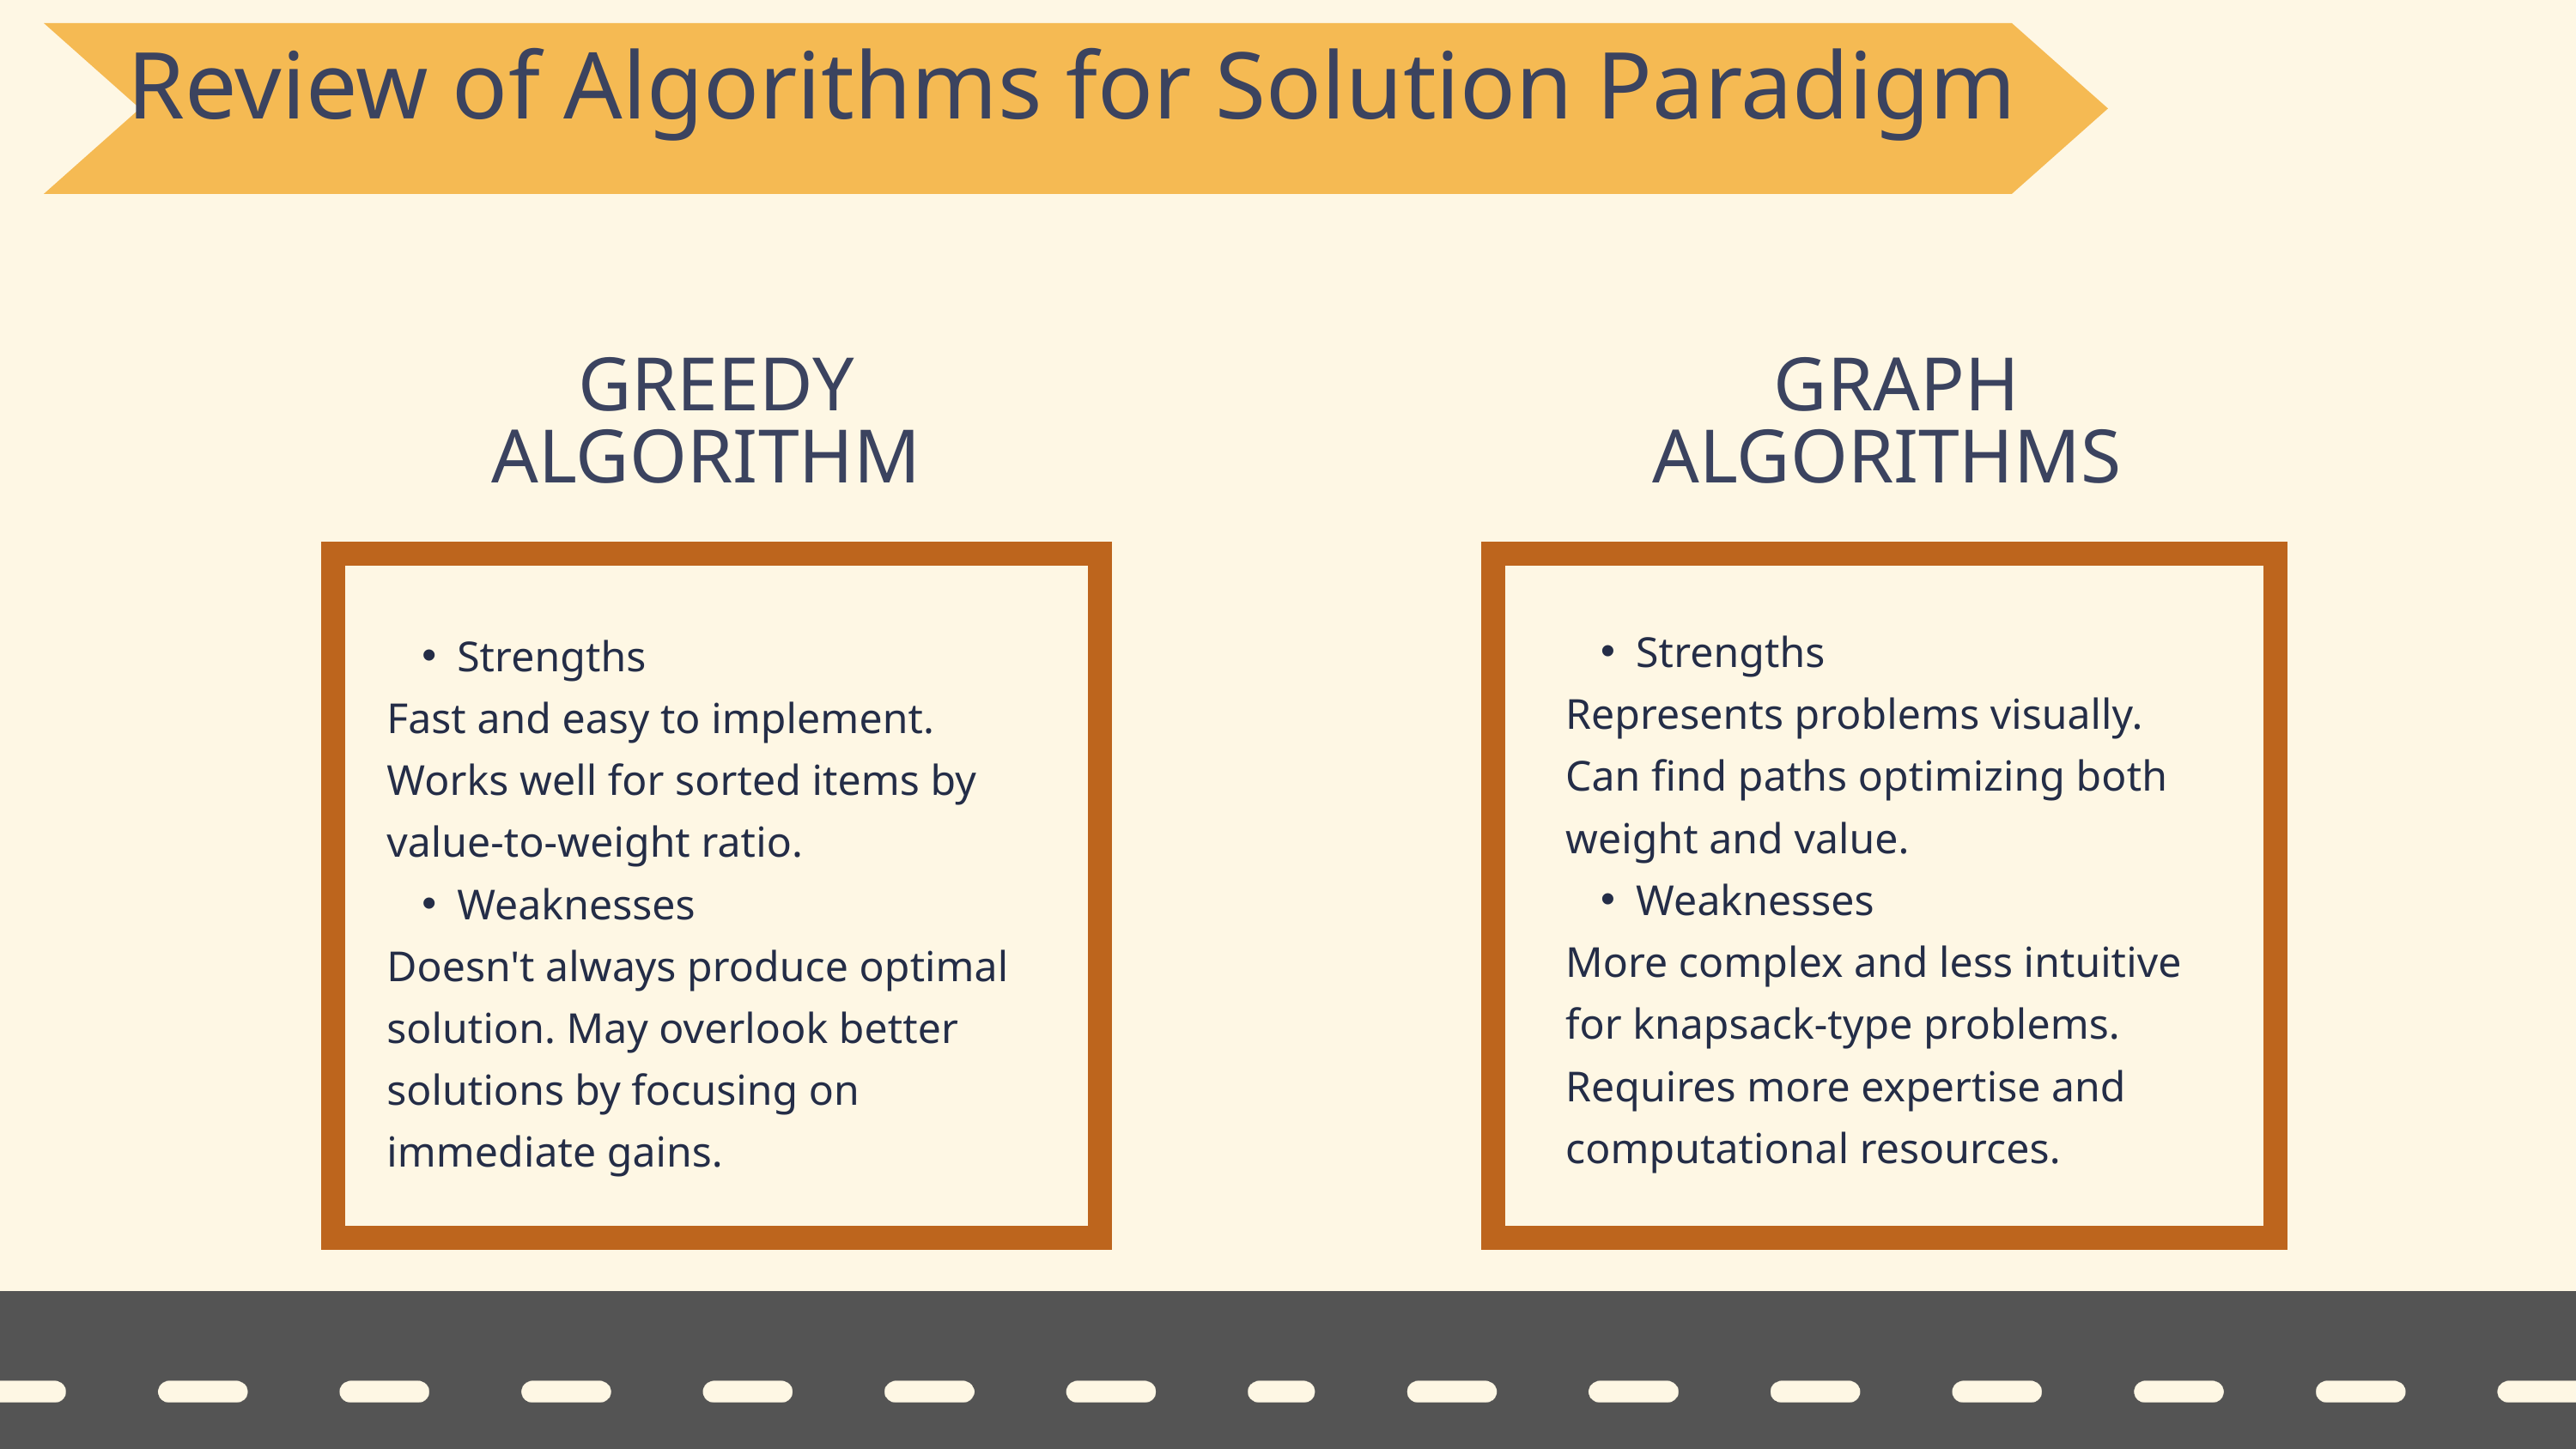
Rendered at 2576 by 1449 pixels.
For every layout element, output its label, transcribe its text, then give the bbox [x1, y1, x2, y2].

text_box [332, 553, 1100, 1239]
text_box GREEDY ALGORITHM [462, 354, 971, 498]
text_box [43, 22, 2109, 195]
text_box GRAPH ALGORITHMS [1600, 354, 2193, 498]
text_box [0, 1291, 2576, 1449]
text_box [1492, 553, 2275, 1239]
